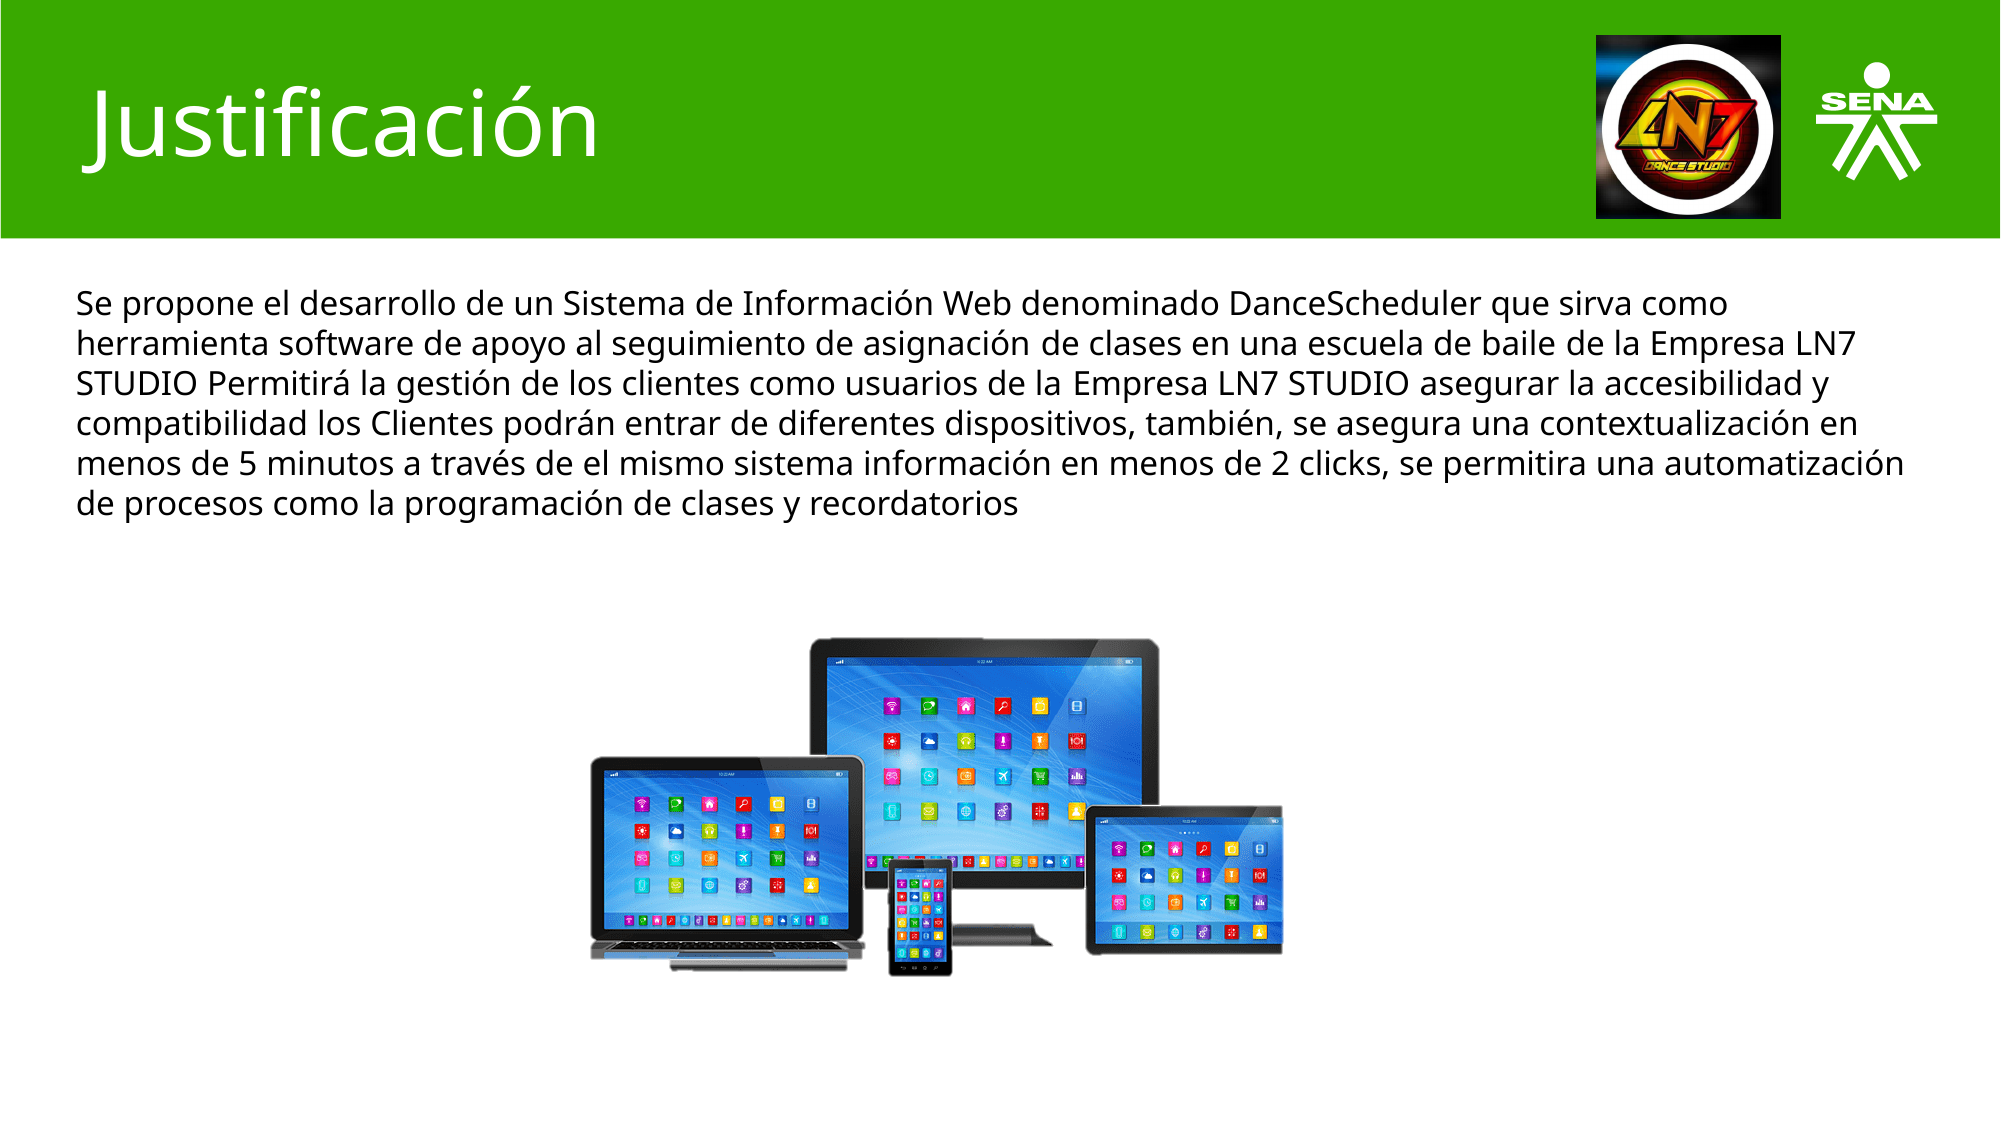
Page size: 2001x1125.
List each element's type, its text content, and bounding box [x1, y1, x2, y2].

picture [0, 0, 2001, 1125]
title Justificación [74, 18, 1800, 236]
text_box Se propone el desarrollo de un Sistema de Información Web denominado DanceScheduler que sirva como herramienta software de apoyo al seguimiento de asignación de clases en una escuela de baile de la Empresa LN7 STUDIO Permitirá la gestión de los clientes como usuarios de la Empresa LN7 STUDIO asegurar la accesibilidad y compatibilidad los Clientes podrán entrar de diferentes dispositivos, también, se asegura una contextualización en menos de 5 minutos a través de el mismo sistema información en menos de 2 clicks, se permitira una automatización de procesos como la programación de clases y recordatorios [61, 275, 1939, 570]
